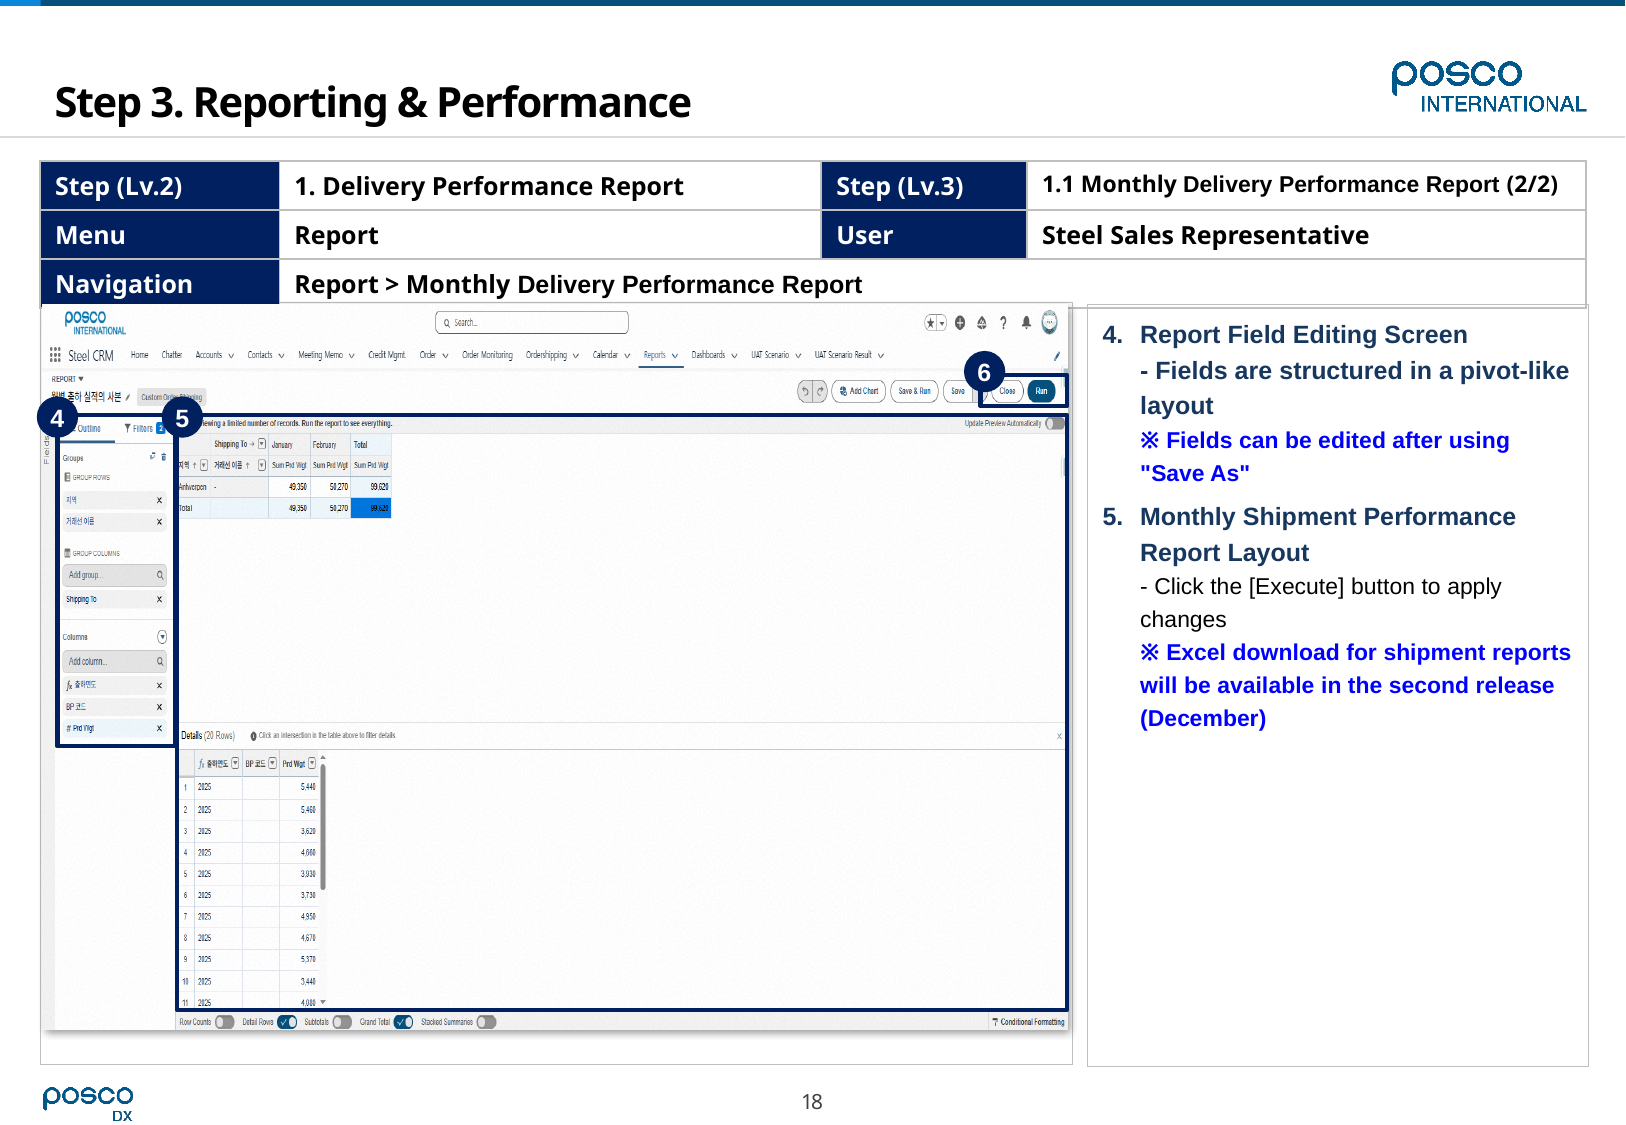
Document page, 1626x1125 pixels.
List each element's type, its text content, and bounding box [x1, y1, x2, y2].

table_cell Steel Sales Representative [1028, 211, 1585, 258]
table_cell Report [280, 211, 820, 258]
table_cell User [822, 211, 1026, 258]
picture [43, 1087, 133, 1121]
text_box [40, 1031, 1073, 1065]
picture [42, 304, 1068, 1030]
picture [1391, 59, 1587, 113]
table_cell Report > Monthly Delivery Performance Report [280, 260, 1585, 307]
table_cell Menu [41, 211, 279, 258]
table_header 1.1 Monthly Delivery Performance Report (2/2) [1028, 162, 1585, 209]
table_cell Navigation [41, 260, 279, 307]
text_box Step 3. Reporting & Performance [39, 68, 825, 115]
table_header Step (Lv.3) [822, 162, 1026, 209]
text_box Report Field Editing Screen - Fields are structured in a pivot-like layout ※ Fields can be edited after using "Save As" Monthly Shipment Performance Report Layout - Click the [Execute] button to apply changes ※ Excel download for shipment reports will be available in the second release (December) [1087, 304, 1589, 1067]
text_box 4 [36, 403, 42, 431]
picture [0, 0, 41, 6]
table_header 1. Delivery Performance Report [280, 162, 820, 209]
table_header Step (Lv.2) [41, 162, 279, 209]
